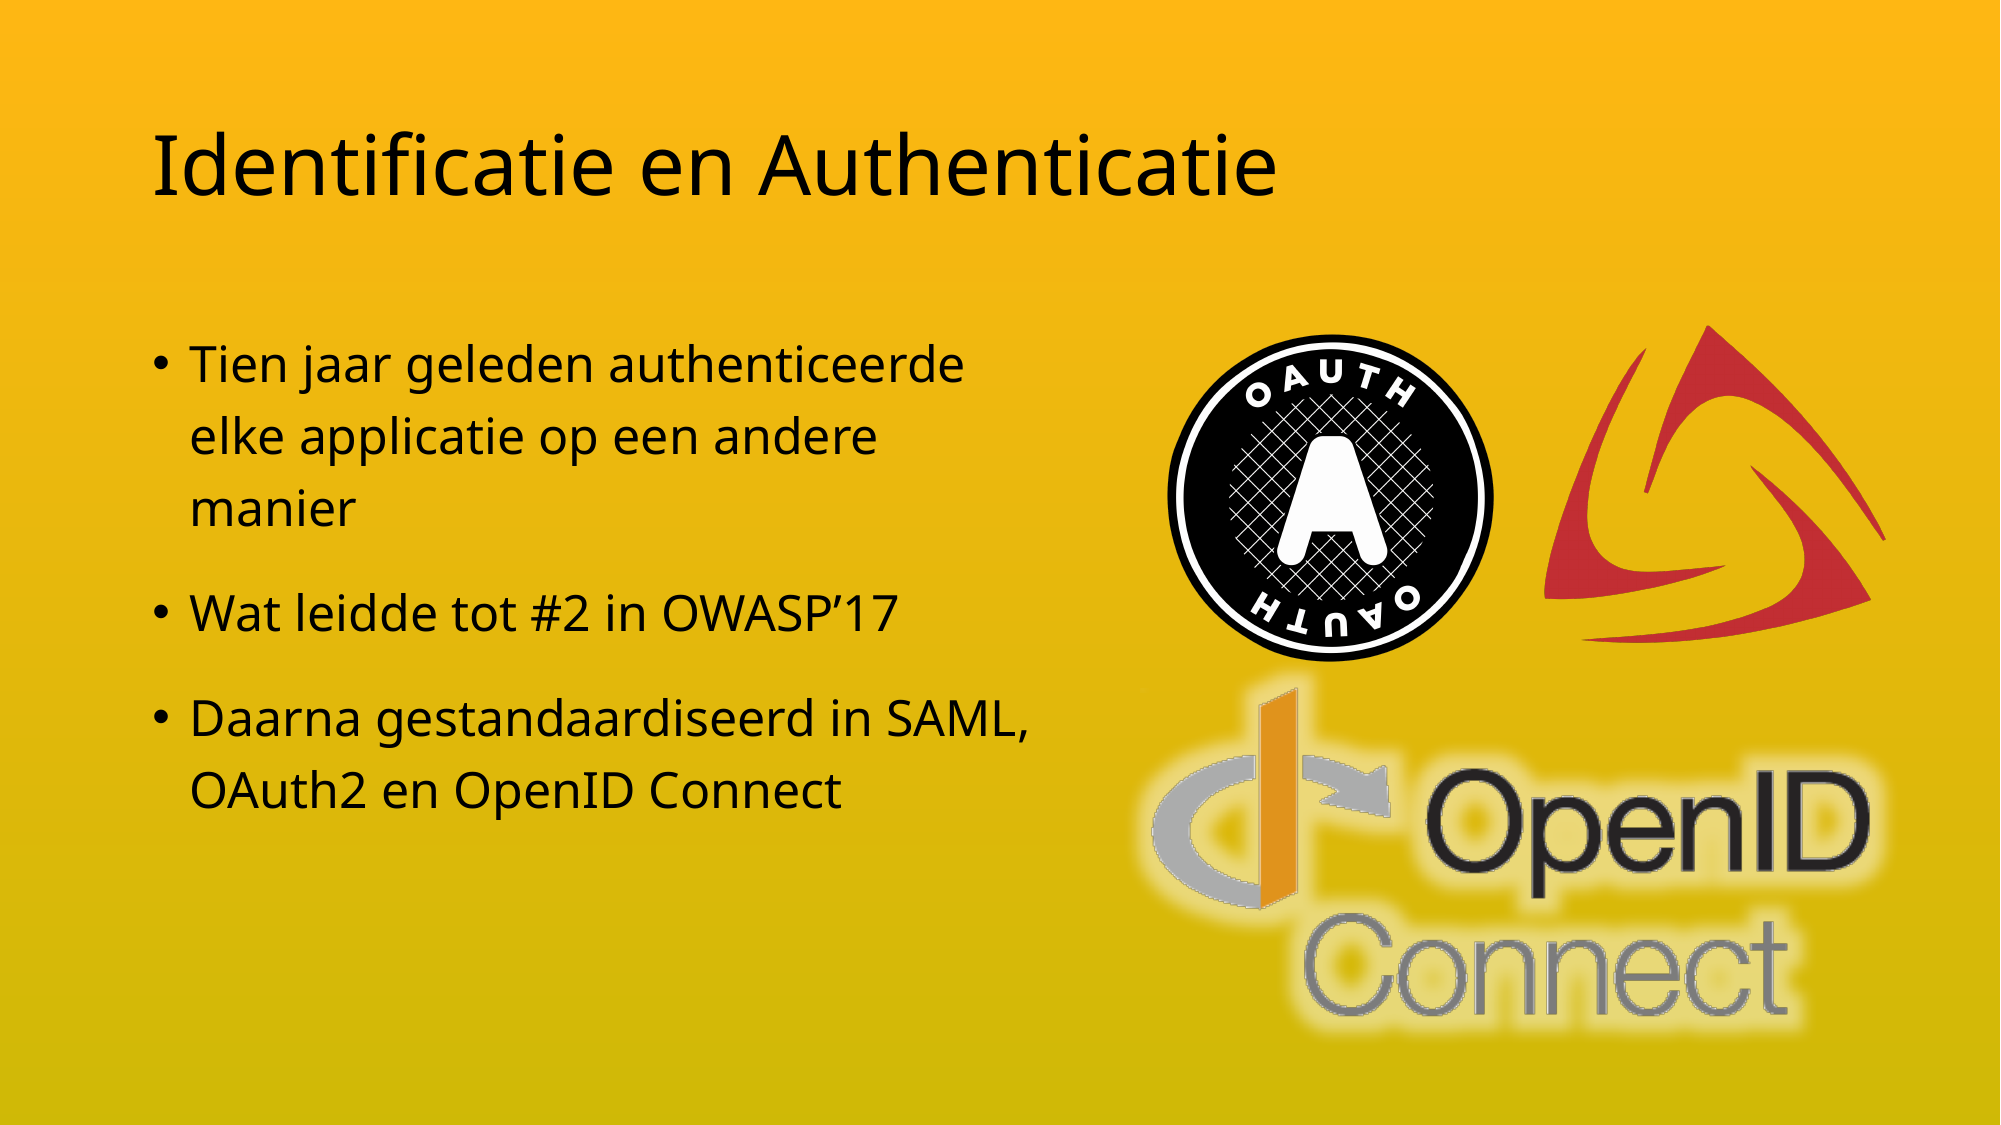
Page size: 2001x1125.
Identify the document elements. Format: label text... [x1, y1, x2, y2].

list Tien jaar geleden authenticeerde elke applicatie op een andere manier Wat leidde tot #2 in OWASP’17 Daarna gestandaardiseerd in SAML, OAuth2 en OpenID Connect [137, 312, 1066, 1048]
picture [1519, 276, 1911, 668]
picture [1140, 314, 1885, 1034]
title Identificatie en Authenticatie [137, 59, 1863, 278]
